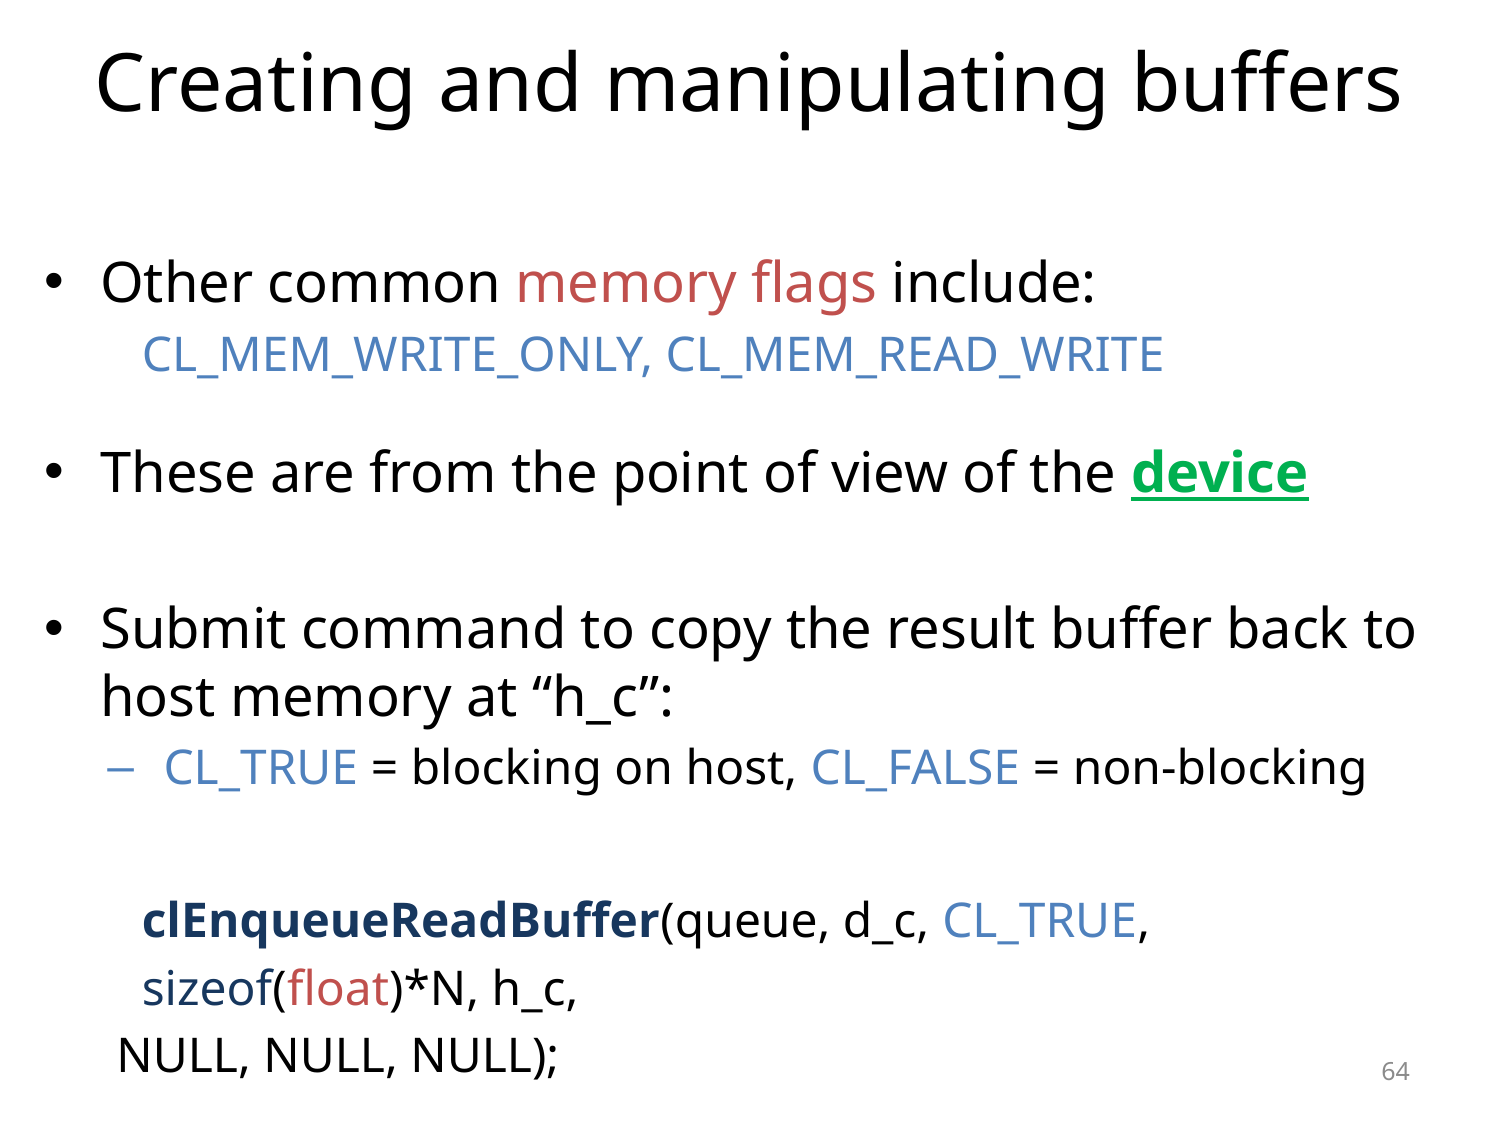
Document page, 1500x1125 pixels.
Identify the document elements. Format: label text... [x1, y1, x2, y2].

slide_number 64 [1074, 1042, 1425, 1103]
title Creating and manipulating buffers [75, 0, 1425, 160]
list Other common memory flags include: CL_MEM_WRITE_ONLY, CL_MEM_READ_WRITE These are from the point of view of the device Submit command to copy the result buffer back to host memory at “h_c”: CL_TRUE = blocking on host, CL_FALSE = non-blocking clEnqueueReadBuffer(queue, d_c, CL_TRUE, sizeof(float)*N, h_c, NULL, NULL, NULL); [29, 160, 1471, 1094]
